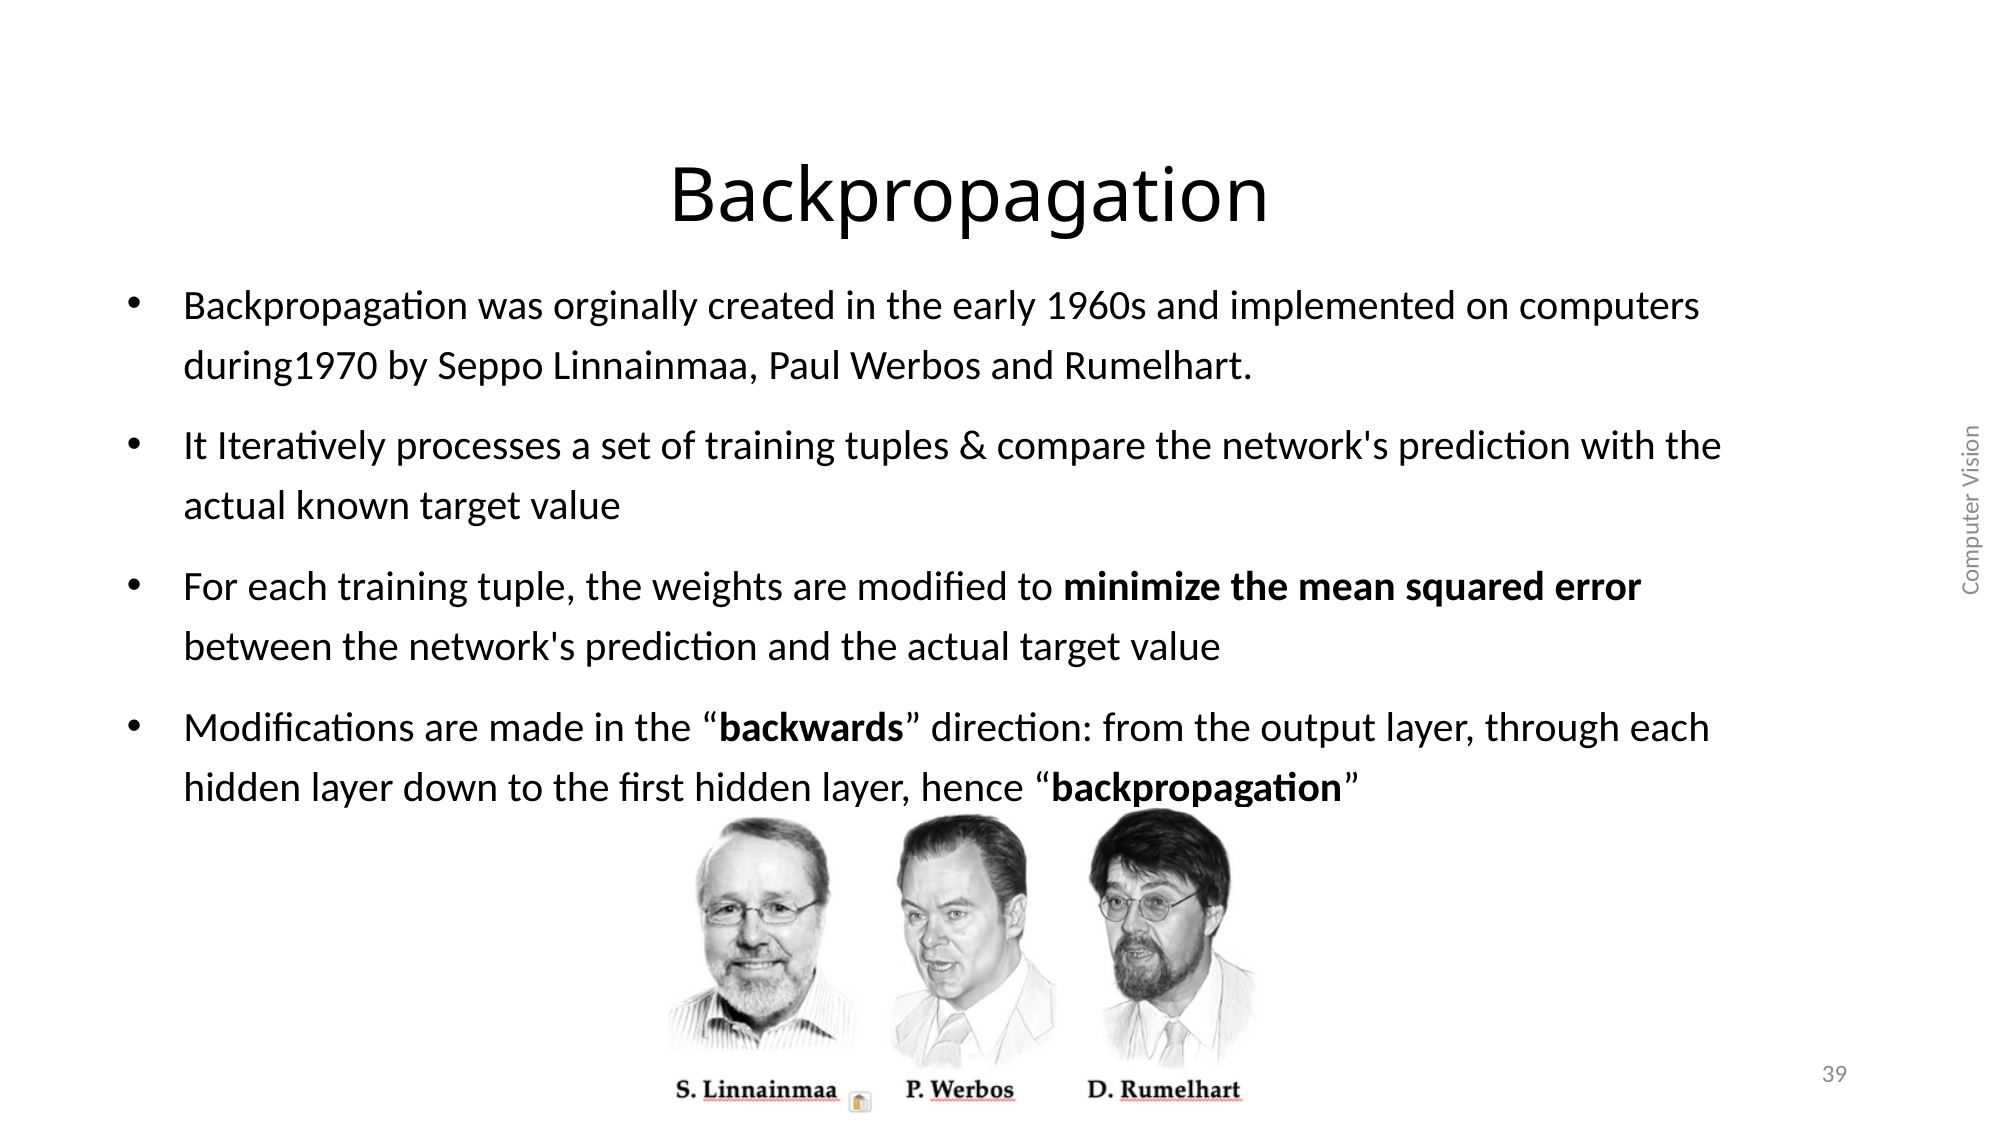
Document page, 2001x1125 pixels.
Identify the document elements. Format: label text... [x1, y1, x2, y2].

list Backpropagation was orginally created in the early 1960s and implemented on computers during1970 by Seppo Linnainmaa, Paul Werbos and Rumelhart. It Iteratively processes a set of training tuples & compare the network's prediction with the actual known target value For each training tuple, the weights are modified to minimize the mean squared error between the network's prediction and the actual target value Modifications are made in the “backwards” direction: from the output layer, through each hidden layer down to the first hidden layer, hence “backpropagation” [126, 267, 1789, 982]
footer Computer Vision [1937, 0, 2000, 1027]
title Backpropagation [139, 143, 1800, 251]
slide_number 39 [1412, 1042, 1863, 1103]
picture [668, 807, 1271, 1125]
